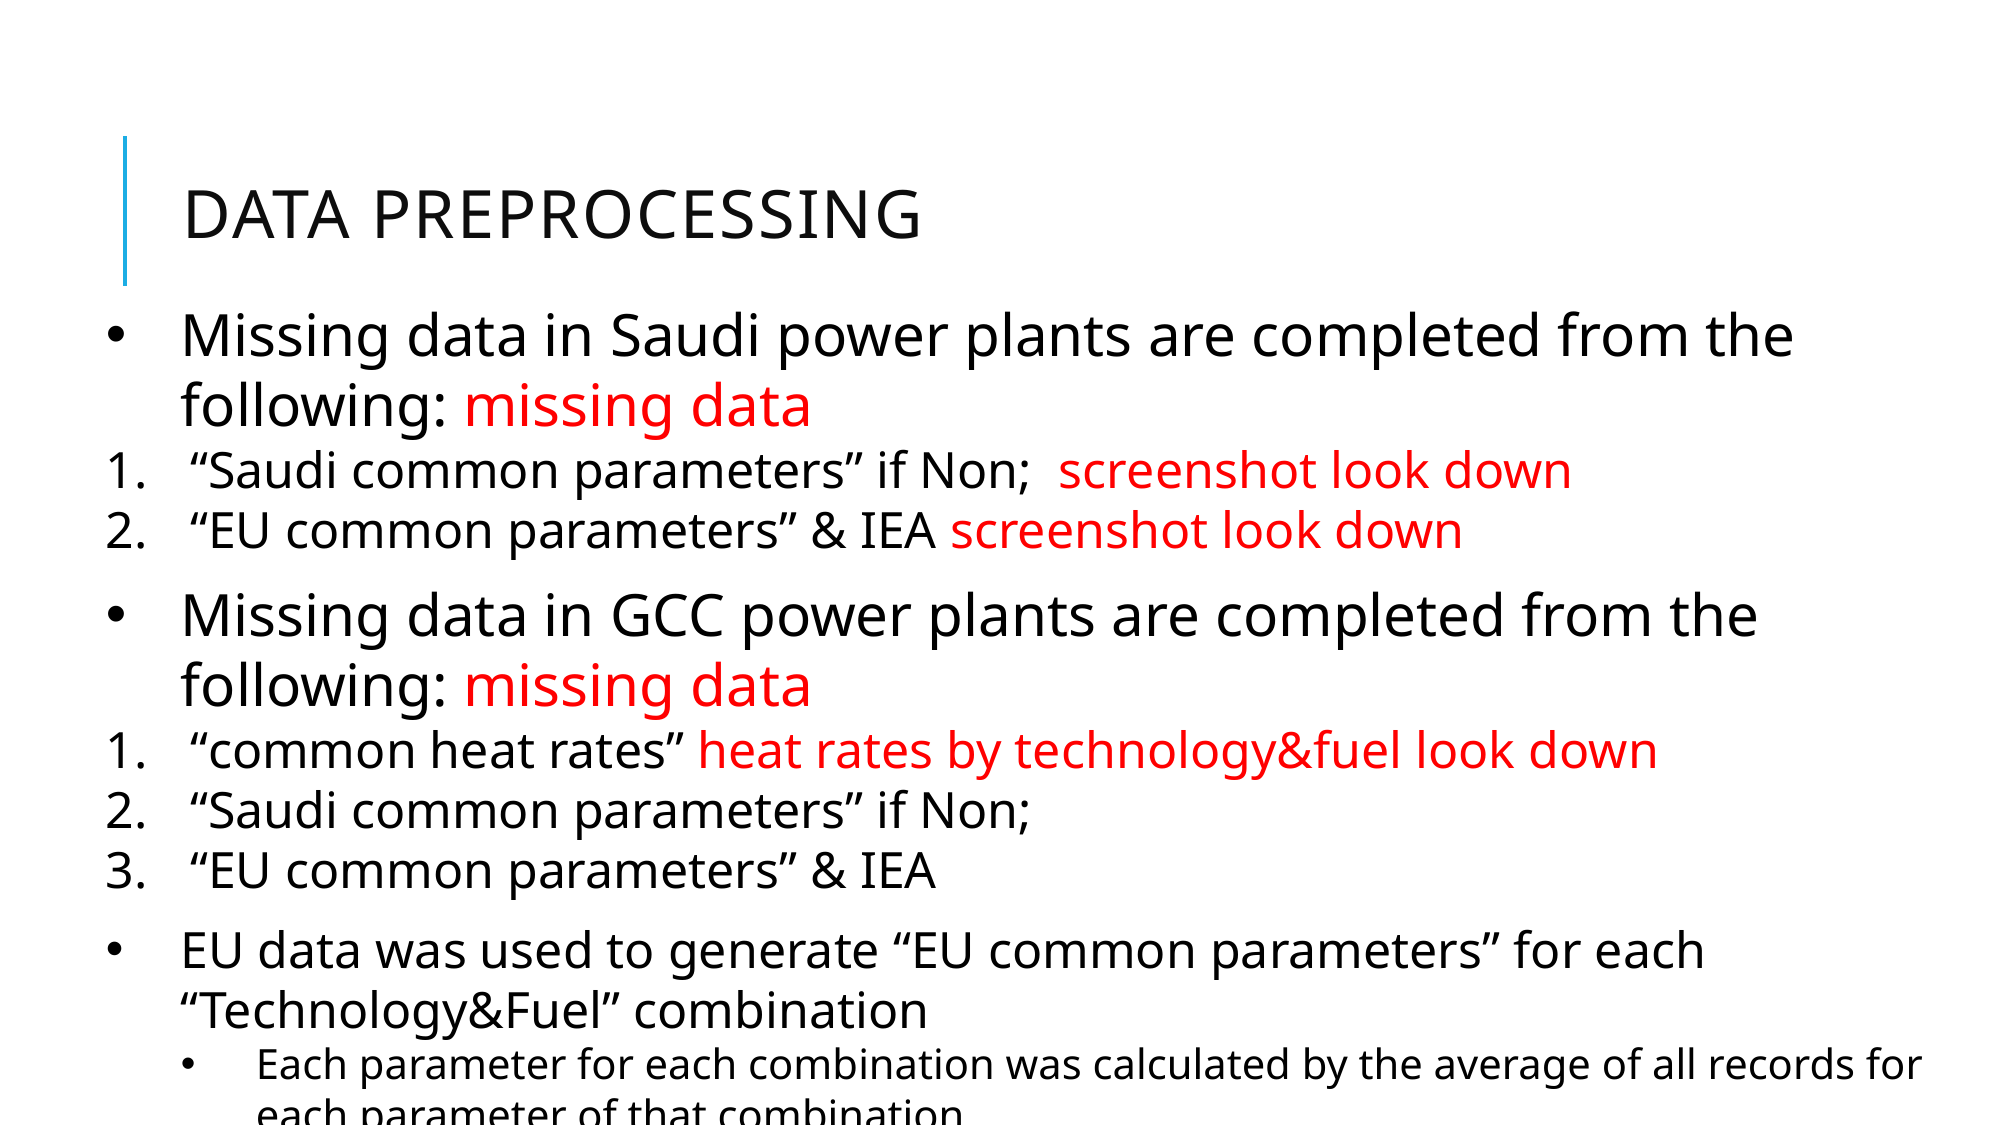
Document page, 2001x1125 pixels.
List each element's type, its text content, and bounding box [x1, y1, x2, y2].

title Data preprocessing [168, 96, 1763, 290]
text_box Missing data in Saudi power plants are completed from the following: missing data “Saudi common parameters” if Non; screenshot look down “EU common parameters” & IEA screenshot look down Missing data in GCC power plants are completed from the following: missing data “common heat rates” heat rates by technology&fuel look down “Saudi common parameters” if Non; “EU common parameters” & IEA EU data was used to generate “EU common parameters” for each “Technology&Fuel” combination Each parameter for each combination was calculated by the average of all records for each parameter of that combination Assume same parameters regardless of plant age “Saudi common parameters” was generated in the same manner ”Common heat rates” was generated for each “Technology&Fuel&Age” combination from Saudi data [91, 290, 2000, 1125]
